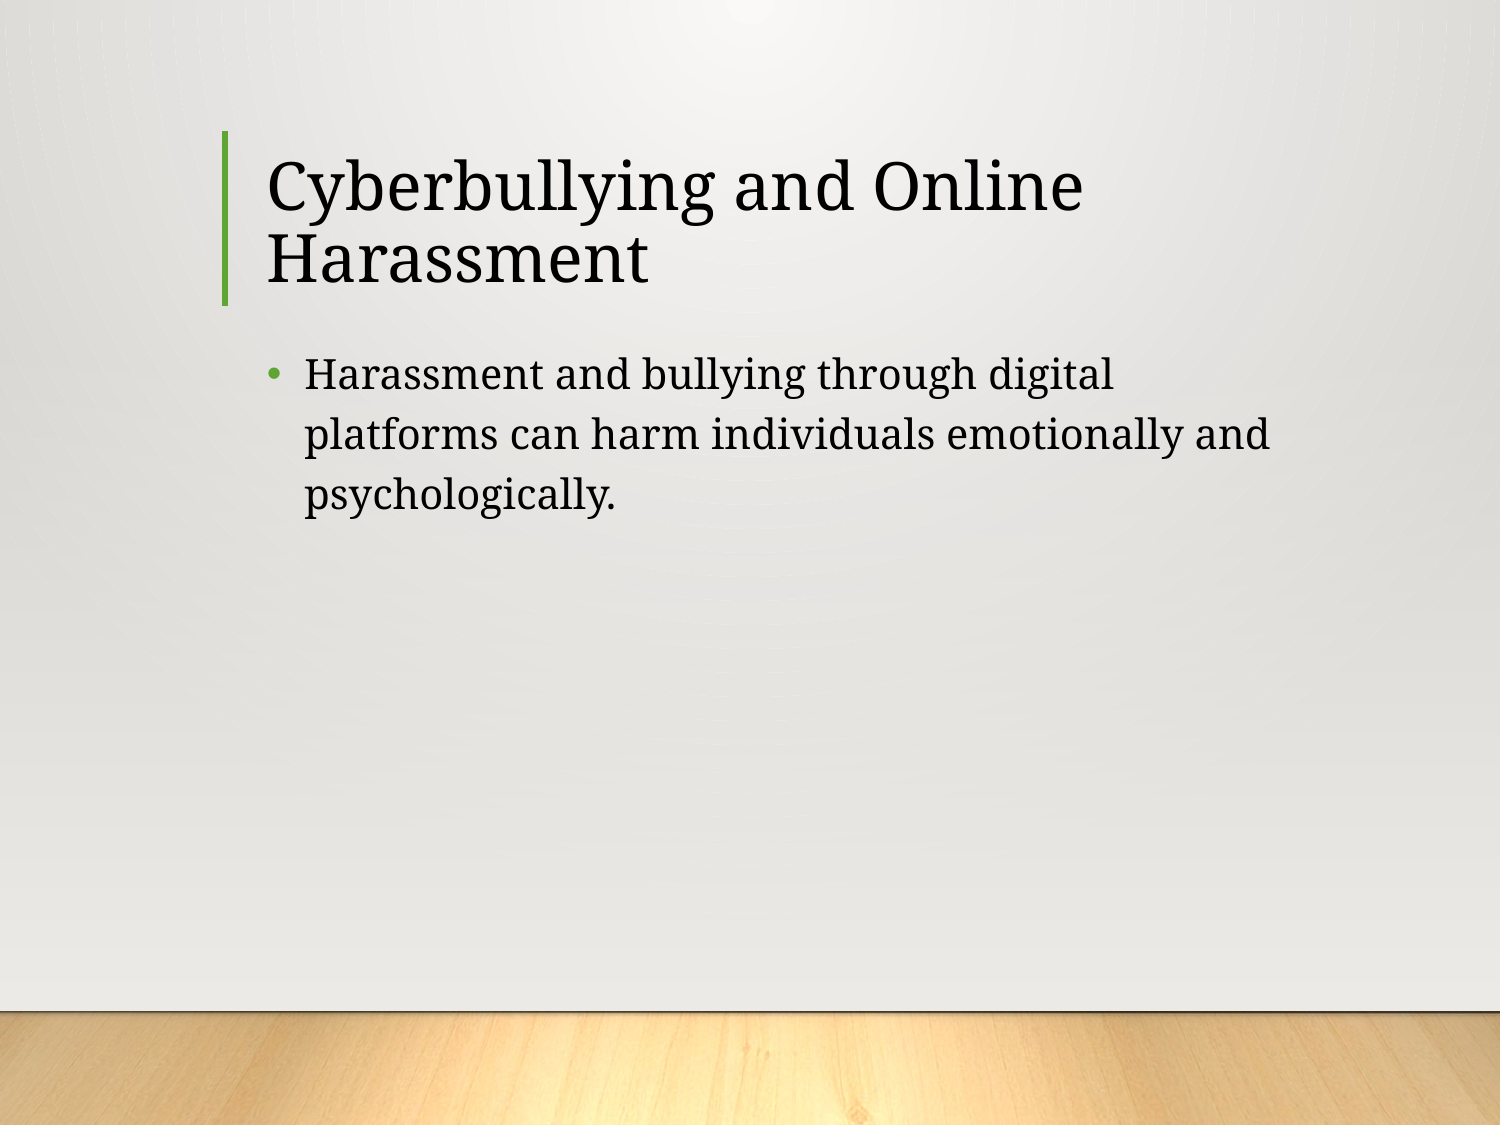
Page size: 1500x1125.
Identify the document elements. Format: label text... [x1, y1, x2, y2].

list Harassment and bullying through digital platforms can harm individuals emotionally and psychologically. [251, 330, 1315, 897]
picture [0, 1011, 1500, 1125]
title Cyberbullying and Online Harassment [251, 131, 1315, 305]
